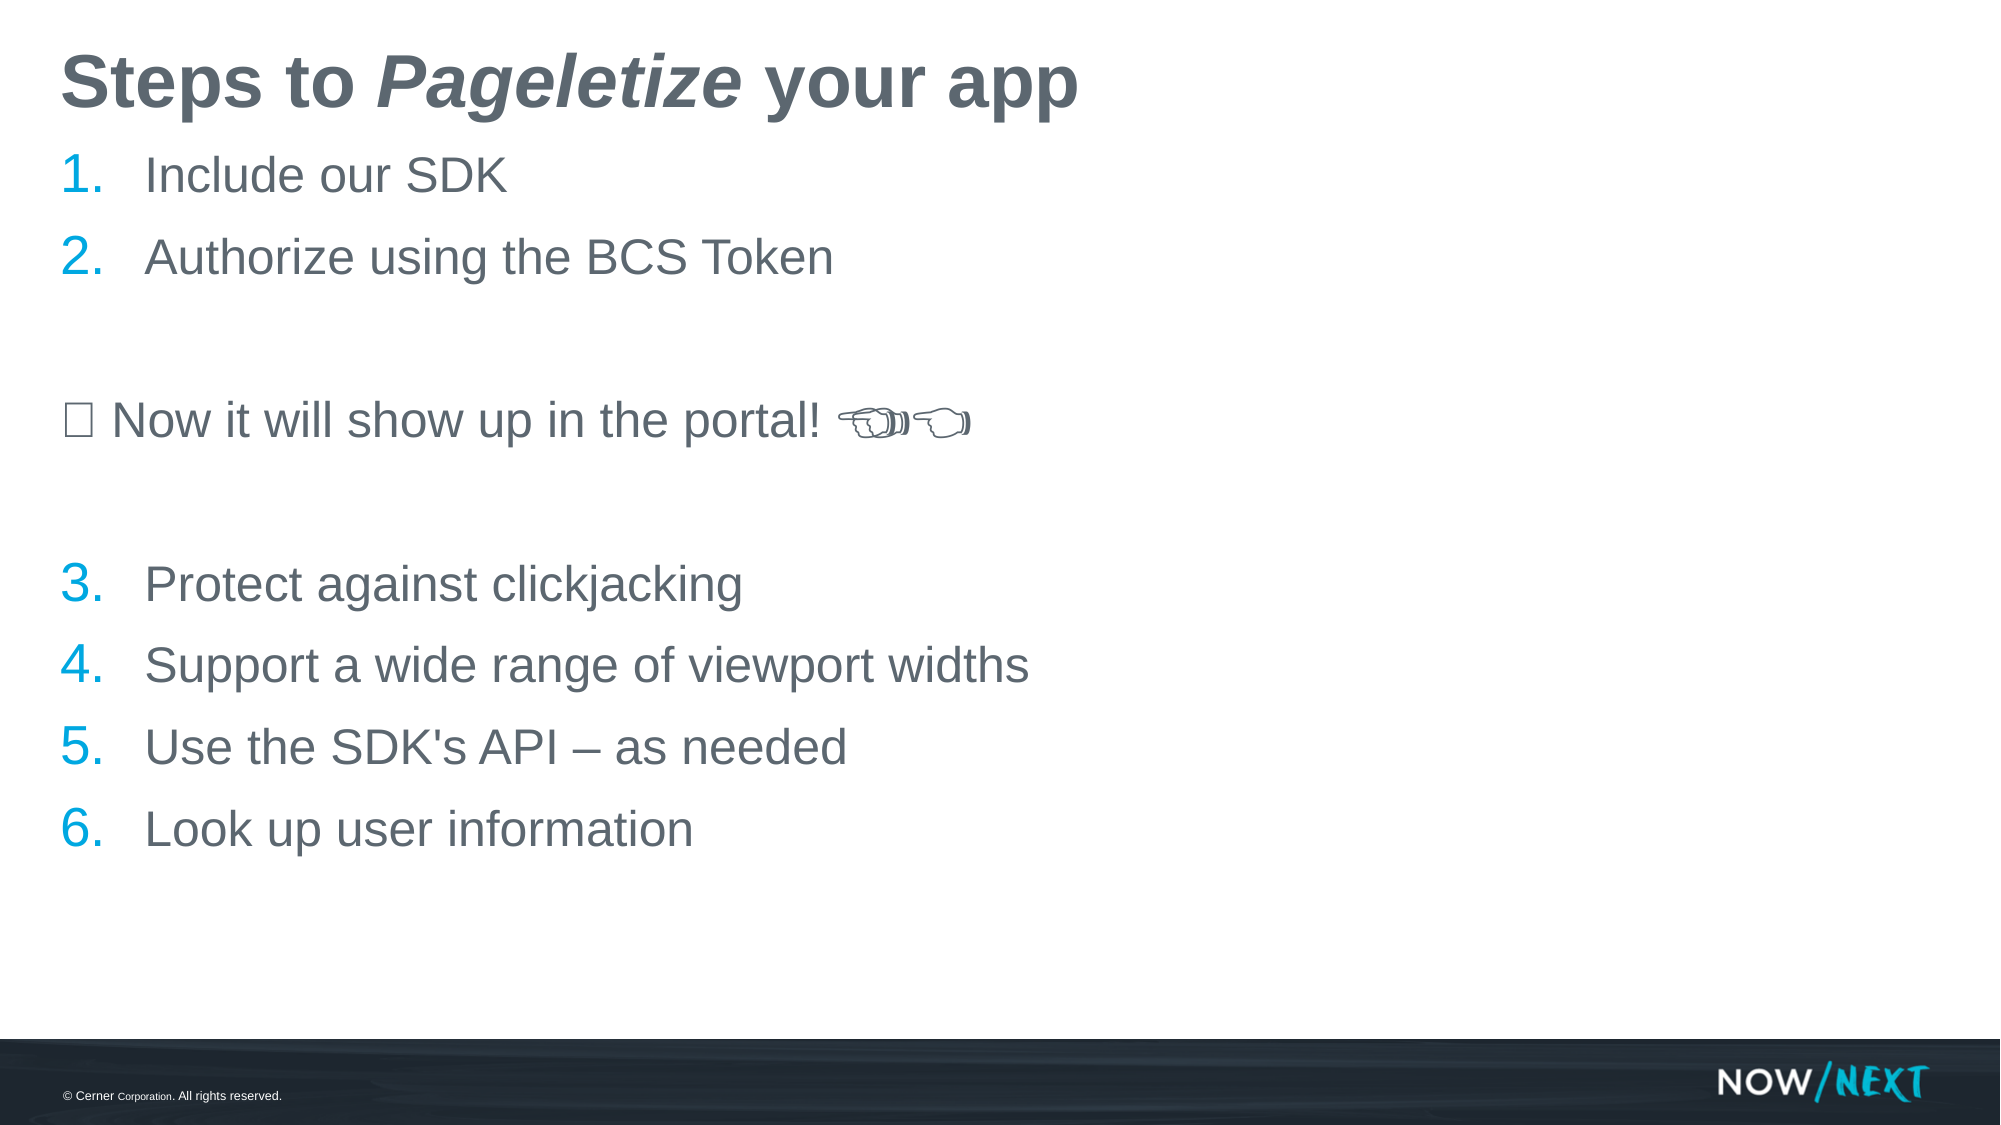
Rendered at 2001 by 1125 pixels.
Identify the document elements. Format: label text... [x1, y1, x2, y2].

title Steps to Pageletize your app [0, 0, 2000, 116]
list Include our SDK Authorize using the BCS Token 🎉 Now it will show up in the portal! 🎉 👈👈👈 Protect against clickjacking Support a wide range of viewport widths Use the SDK's API – as needed Look up user information [0, 149, 2000, 963]
picture [0, 1039, 2000, 1125]
